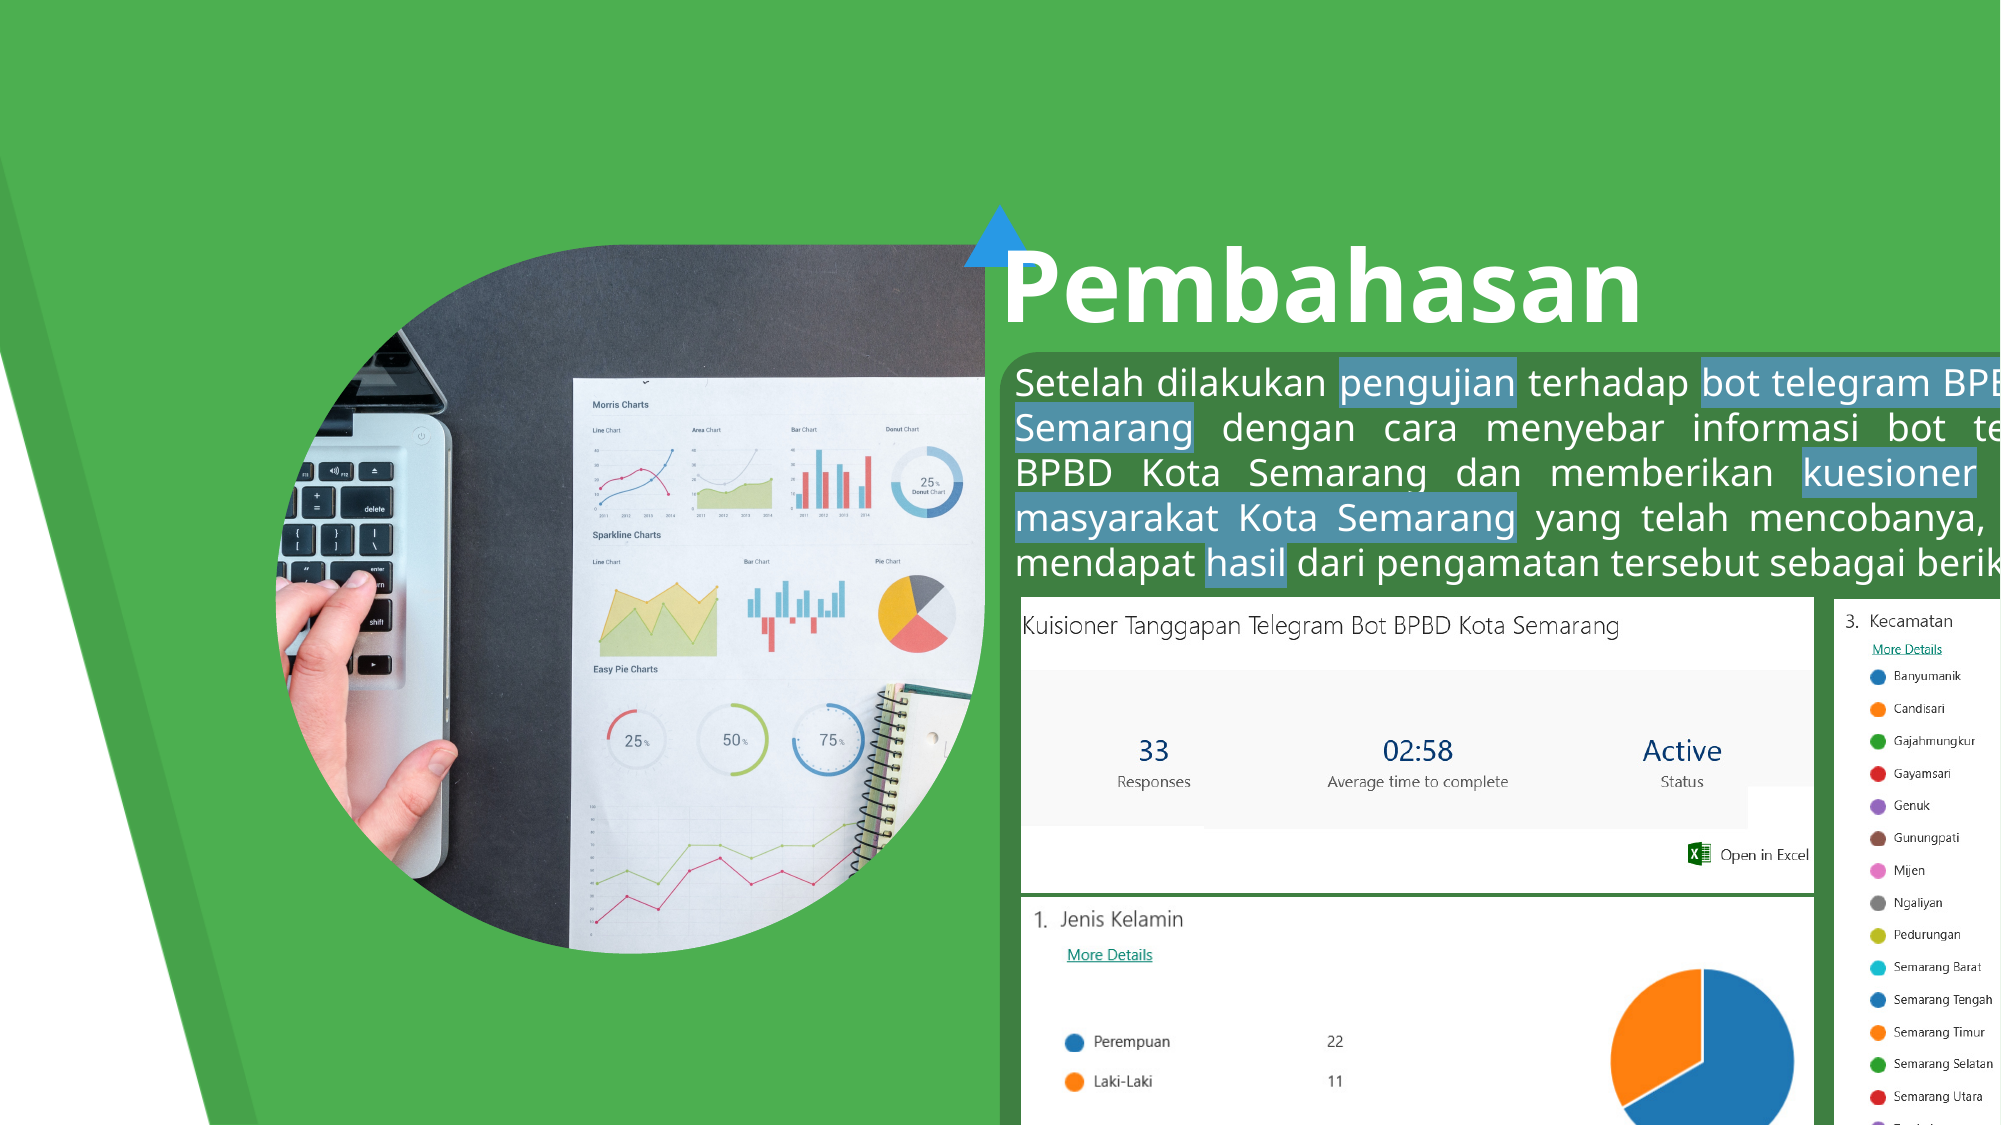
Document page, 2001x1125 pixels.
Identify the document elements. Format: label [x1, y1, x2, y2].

text_box [963, 204, 1689, 327]
picture [0, 0, 2001, 1125]
text_box [999, 352, 2000, 1125]
